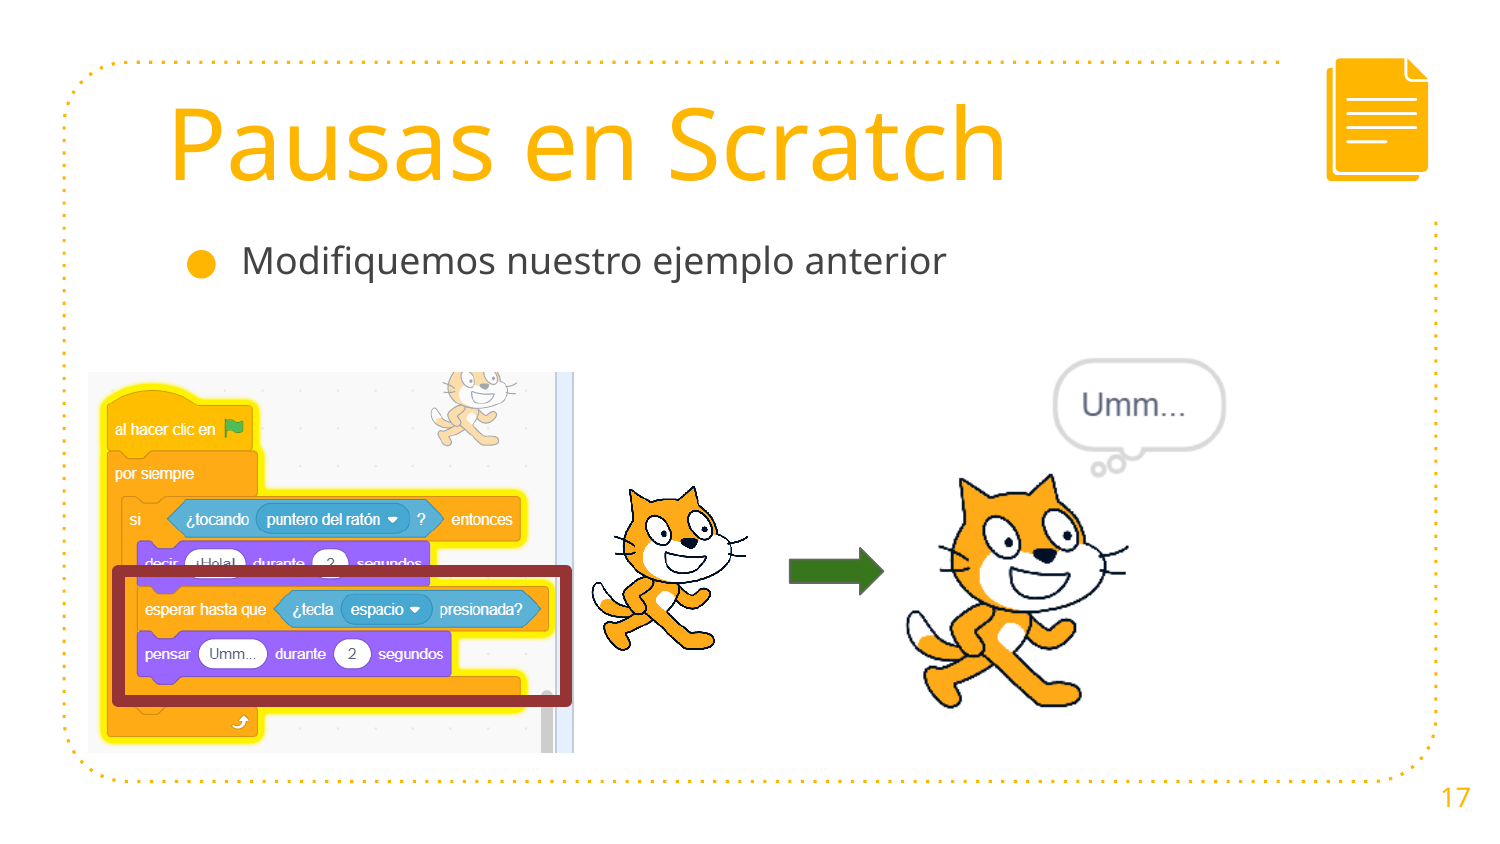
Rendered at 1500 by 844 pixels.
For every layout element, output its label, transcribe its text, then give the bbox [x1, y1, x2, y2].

picture [886, 347, 1261, 737]
title Pausas en Scratch [151, 65, 1278, 206]
text_box [789, 547, 881, 595]
picture [88, 372, 764, 754]
list Modifiquemos nuestro ejemplo anterior [151, 222, 1304, 302]
slide_number ‹#› [1411, 753, 1500, 844]
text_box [1326, 58, 1429, 182]
